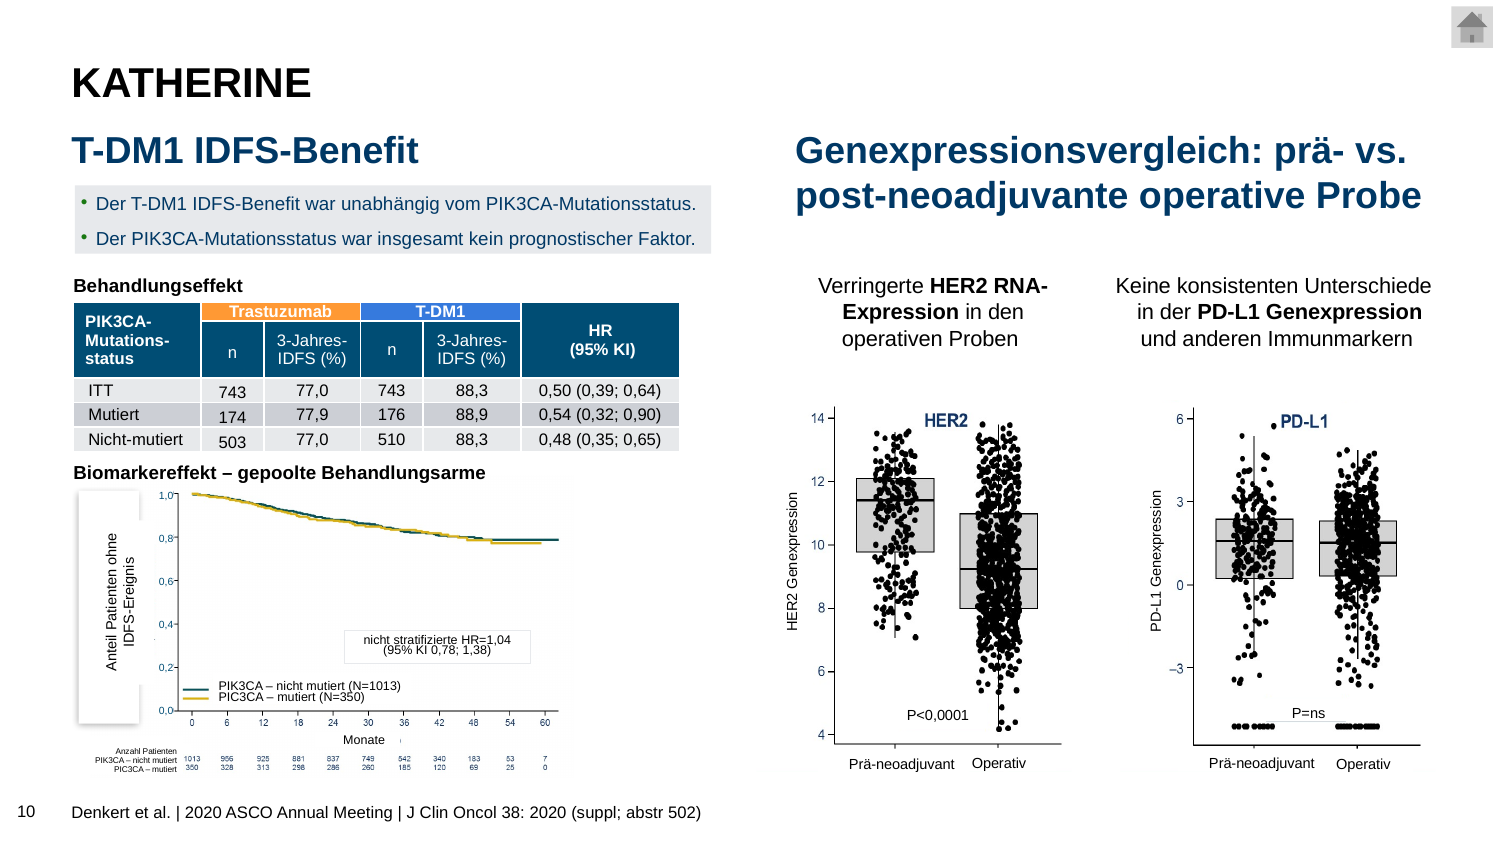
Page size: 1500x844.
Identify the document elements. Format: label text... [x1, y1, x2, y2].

table_cell ITT [74, 379, 200, 402]
table_cell 3-Jahres-IDFS (%) [265, 322, 360, 377]
subtitle T-DM1 IDFS-Benefit [71, 119, 523, 178]
picture [756, 400, 1072, 772]
table_cell 88,9 [424, 403, 520, 426]
table_header Trastuzumab [202, 303, 360, 320]
table_cell n [202, 322, 263, 377]
table_cell 3-Jahres-IDFS (%) [424, 322, 520, 377]
table_cell 77,0 [265, 428, 360, 451]
table_cell 743 [361, 379, 422, 402]
text_box Biomarkereffekt – gepoolte Behandlungsarme [73, 461, 655, 482]
table_header T-DM1 [361, 303, 520, 320]
table_header HR (95% KI) [522, 303, 679, 377]
table_cell 0,48 (0,35; 0,65) [522, 428, 679, 451]
table_cell 0,50 (0,39; 0,64) [522, 379, 679, 402]
text_box Keine konsistenten Unterschiede in der PD-L1 Genexpression und anderen Immunmarkern [1112, 271, 1457, 351]
table_header PIK3CA-Mutations-status [74, 303, 200, 377]
slide_number 10 [2, 790, 68, 829]
table_cell 503 [202, 428, 263, 451]
table_cell 88,3 [424, 379, 520, 402]
table_cell 77,9 [265, 403, 360, 426]
table_cell 510 [361, 428, 422, 451]
table_cell n [361, 322, 422, 377]
table_cell 743 [202, 379, 263, 402]
picture [1120, 400, 1436, 772]
footer Denkert et al. | 2020 ASCO Annual Meeting | J Clin Oncol 38: 2020 (suppl; abstr 502) [71, 794, 1430, 832]
table_cell 77,0 [265, 379, 360, 402]
table_cell 88,3 [424, 428, 520, 451]
table_cell 174 [202, 403, 263, 426]
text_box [70, 475, 574, 778]
text_box Behandlungseffekt [73, 267, 462, 303]
table_cell 0,54 (0,32; 0,90) [522, 403, 679, 426]
list Der T-DM1 IDFS-Benefit war unabhängig vom PIK3CA-Mutationsstatus. Der PIK3CA-Mutationsstatus war insgesamt kein prognostischer Faktor. [74, 185, 712, 254]
table_cell Nicht-mutiert [74, 428, 200, 451]
title KATHERINE [71, 44, 1430, 123]
text_box Genexpressionsvergleich: prä- vs. post-neoadjuvante operative Probe [795, 126, 1452, 215]
table_cell 176 [361, 403, 422, 426]
text_box Verringerte HER2 RNA-Expression in den operativen Proben [796, 271, 1086, 351]
table_cell Mutiert [74, 403, 200, 426]
